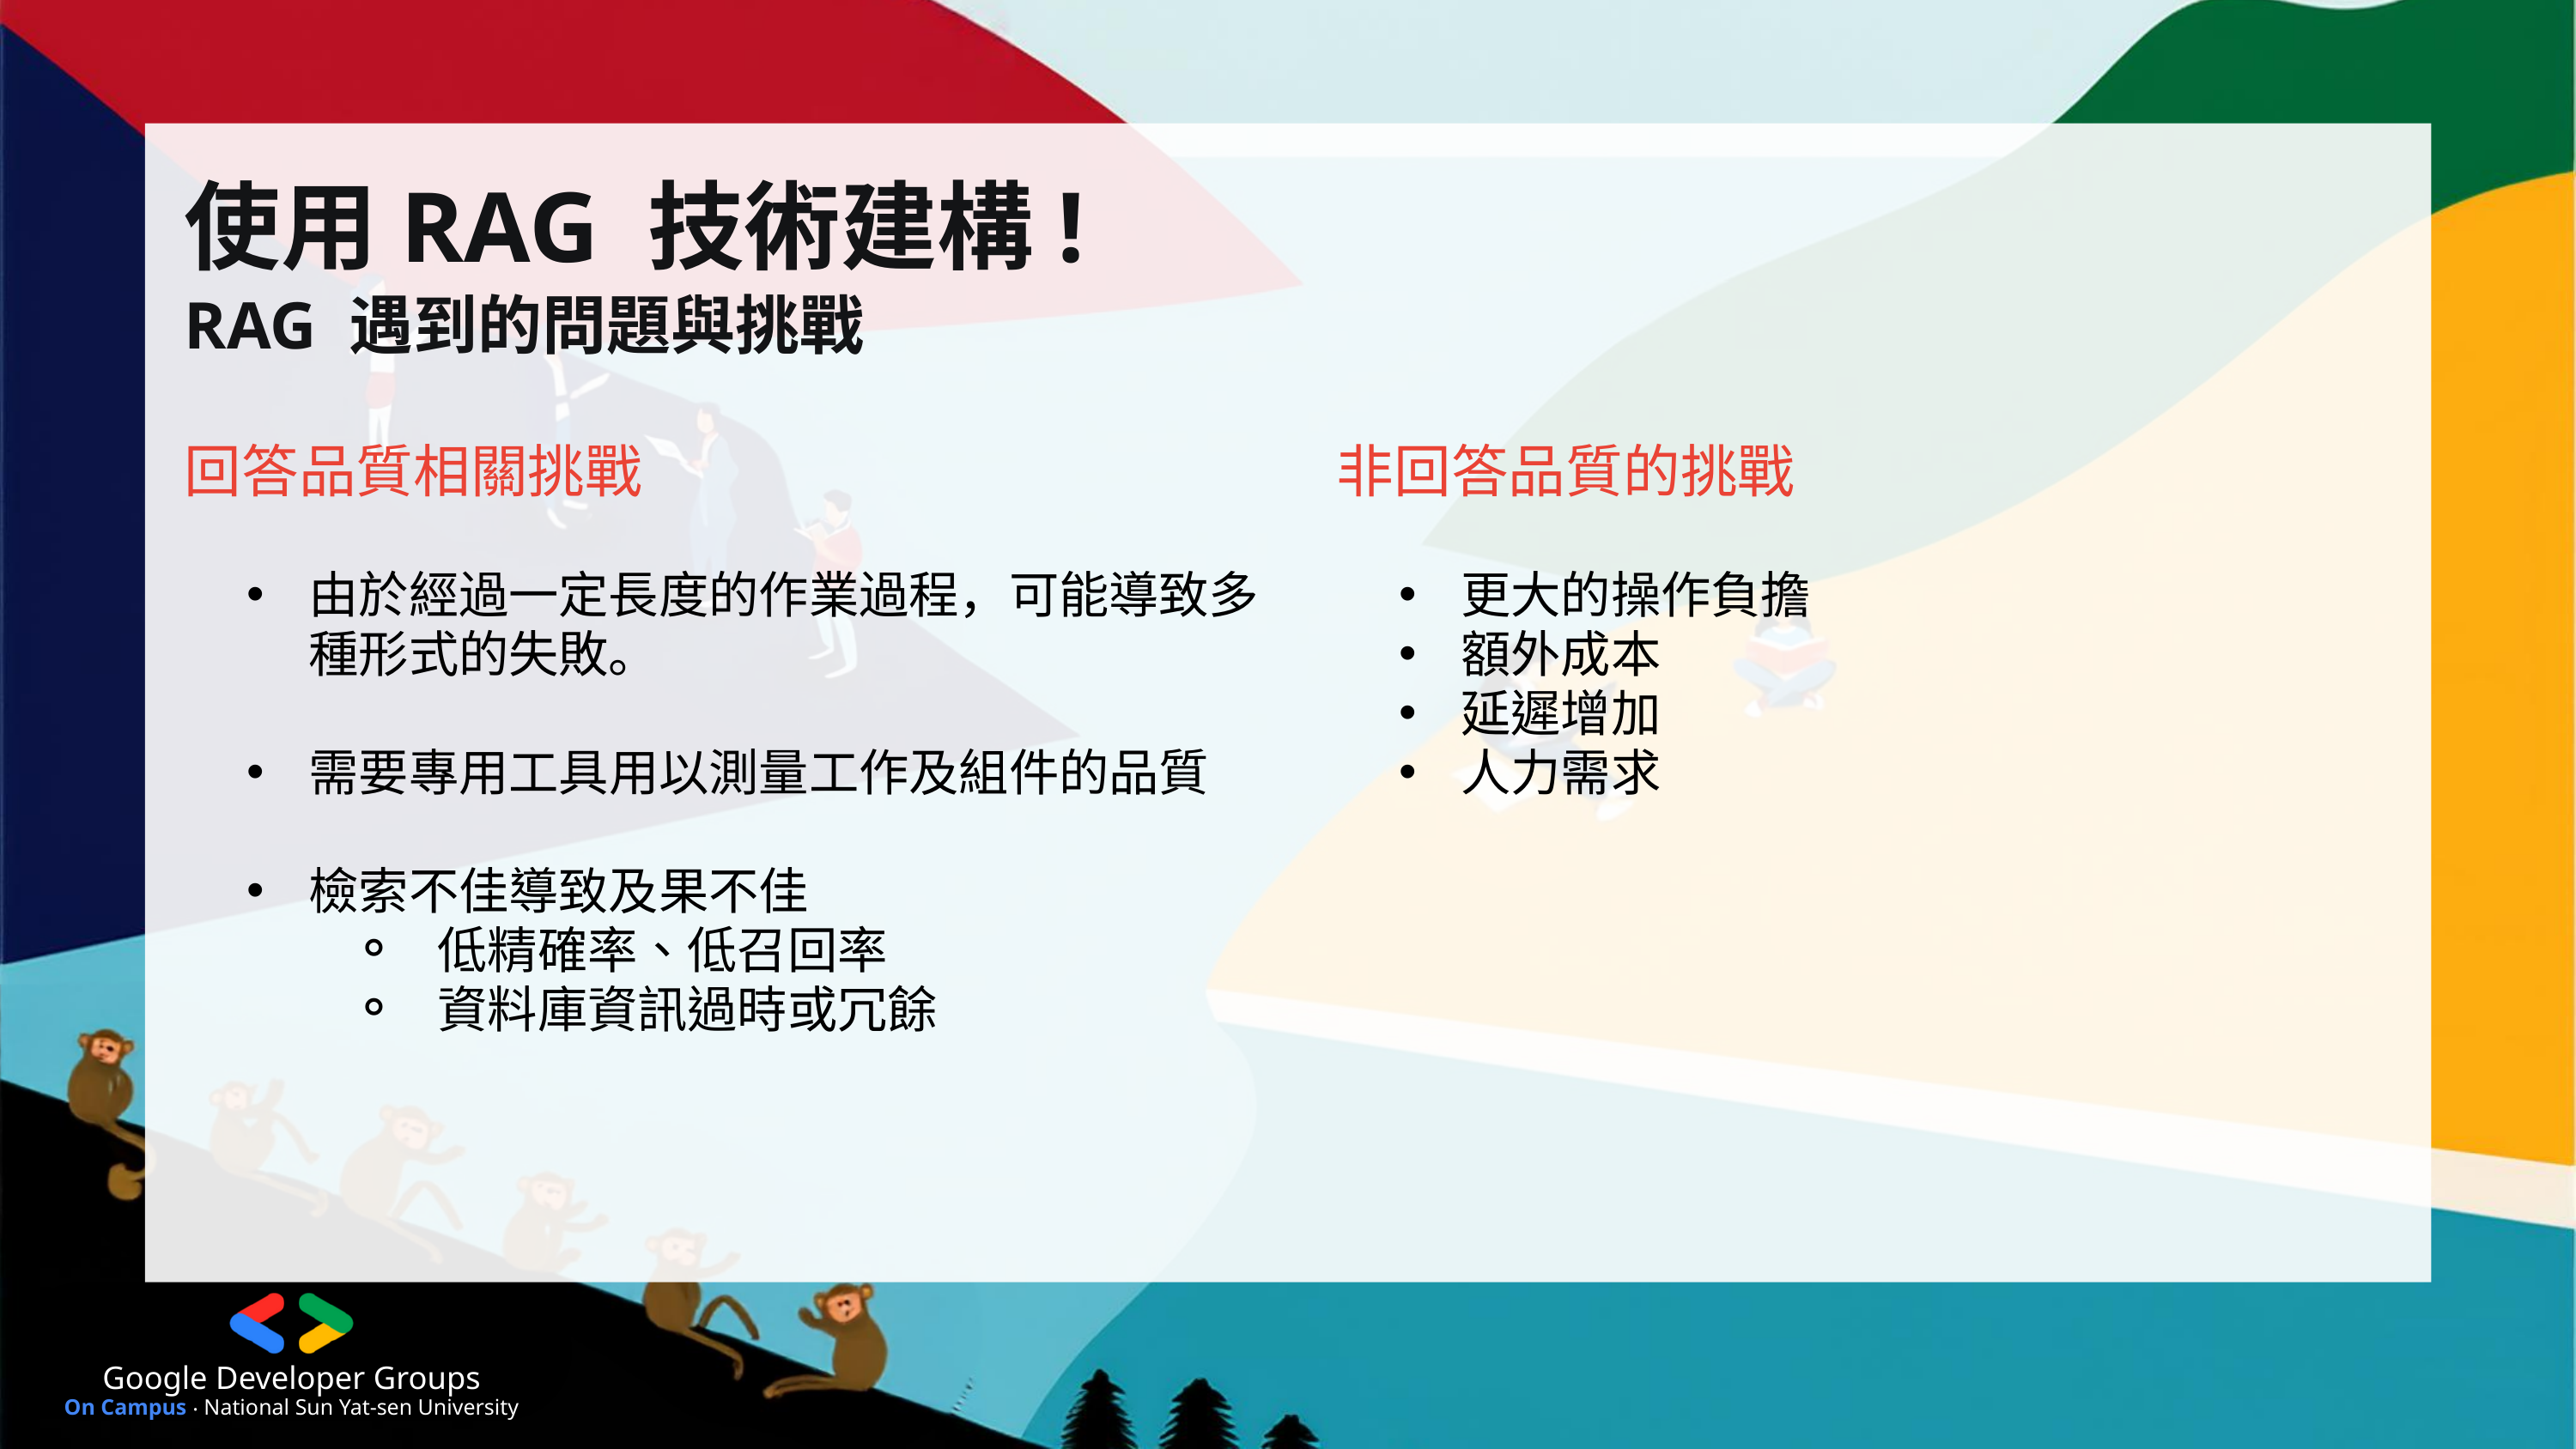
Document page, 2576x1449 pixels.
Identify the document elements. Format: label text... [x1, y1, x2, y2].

text_box [0, 0, 2576, 1449]
text_box 非回答品質的挑戰 更大的操作負擔 額外成本 延遲增加 人力需求 [2433, 444, 2437, 802]
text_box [11, 1282, 572, 1421]
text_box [144, 94, 2432, 1283]
